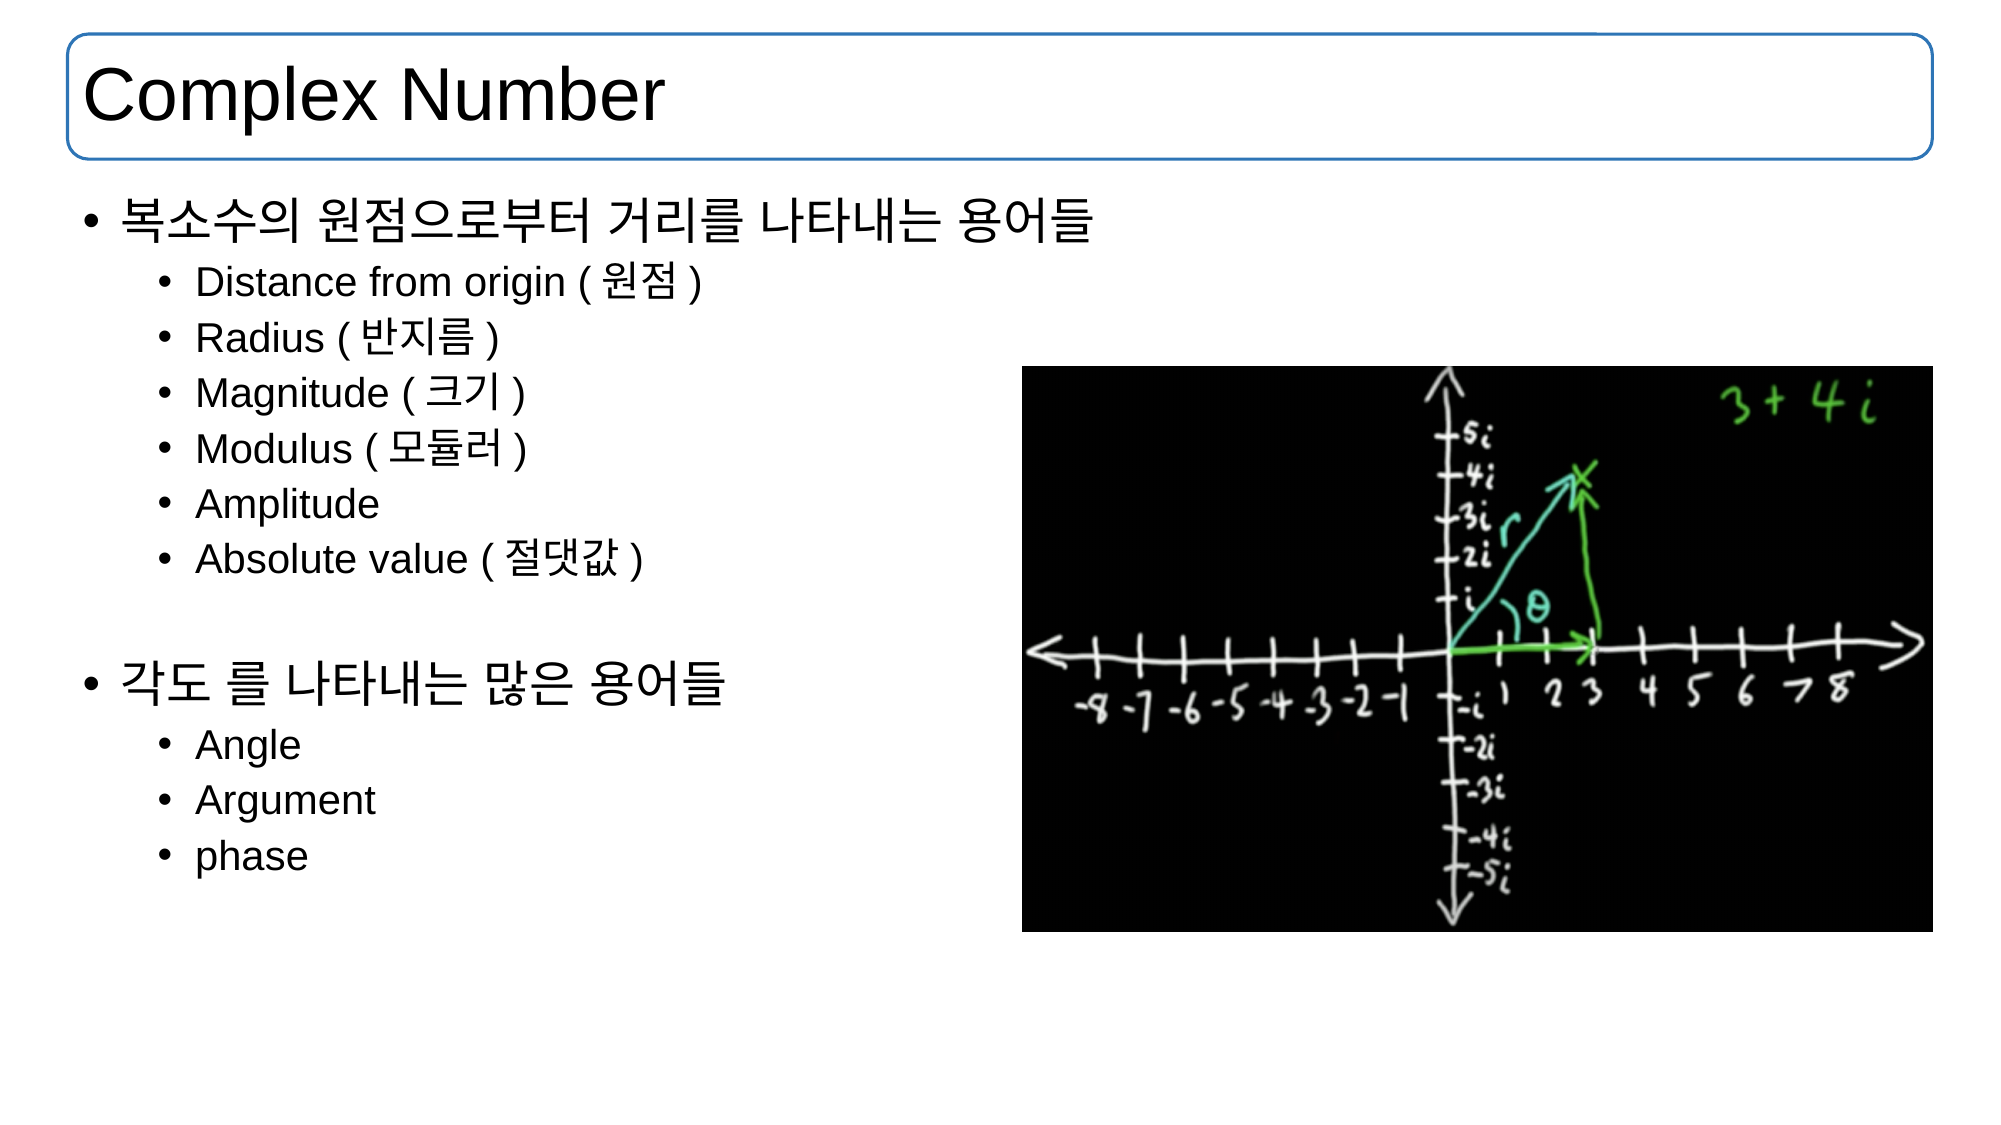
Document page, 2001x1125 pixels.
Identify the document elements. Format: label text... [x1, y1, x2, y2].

title Complex Number [67, 34, 1933, 160]
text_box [1022, 366, 1933, 932]
